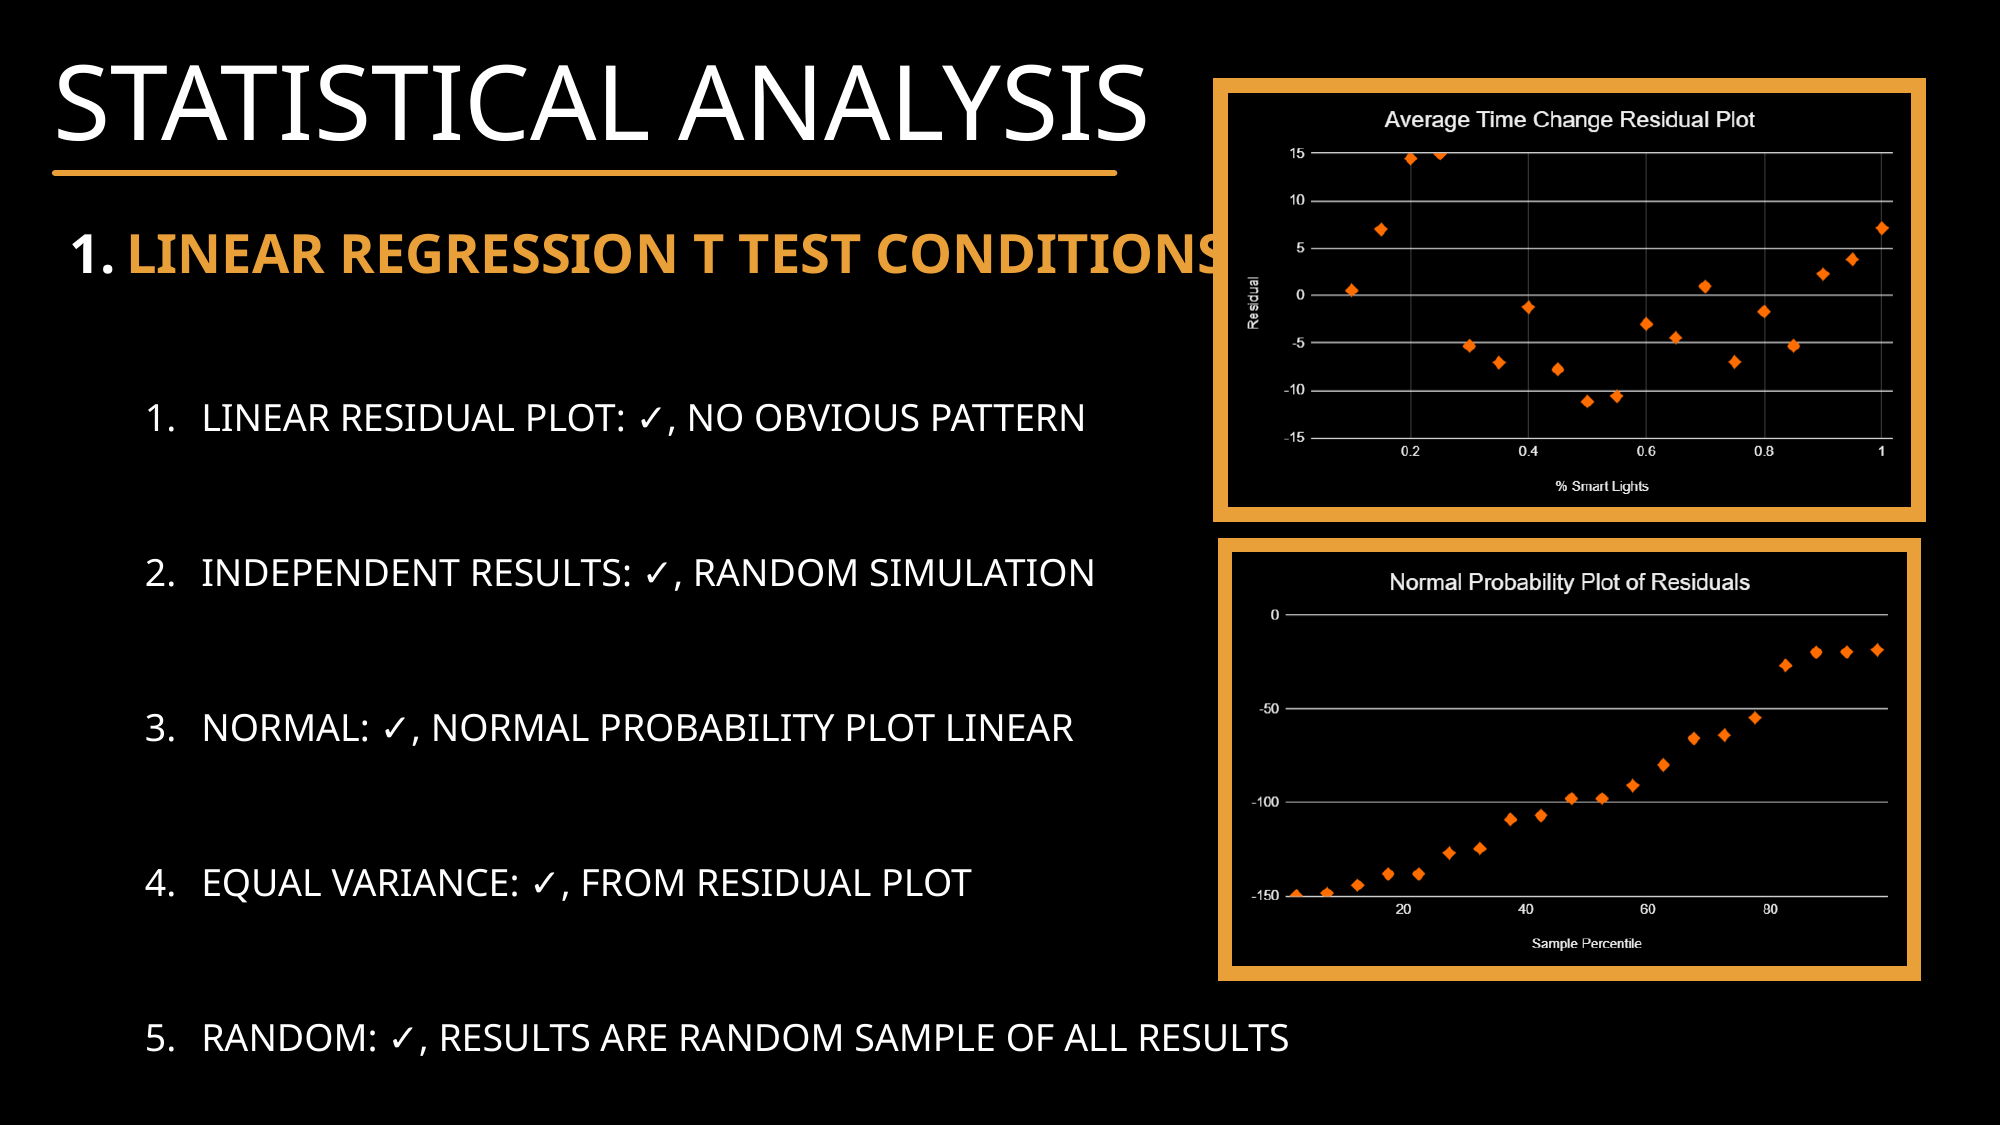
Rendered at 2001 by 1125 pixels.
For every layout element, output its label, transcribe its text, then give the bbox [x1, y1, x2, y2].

title Statistical Analysis [38, 47, 1664, 151]
text_box Linear Regression T Test Conditions Linear Residual Plot: ✓, no obvious pattern Independent Results: ✓, random simulation Normal: ✓, normal probability plot Linear Equal Variance: ✓, from residual plot Random: ✓, Results are random sample of all results [54, 305, 1315, 1125]
picture [1231, 552, 1907, 967]
picture [1227, 92, 1912, 508]
